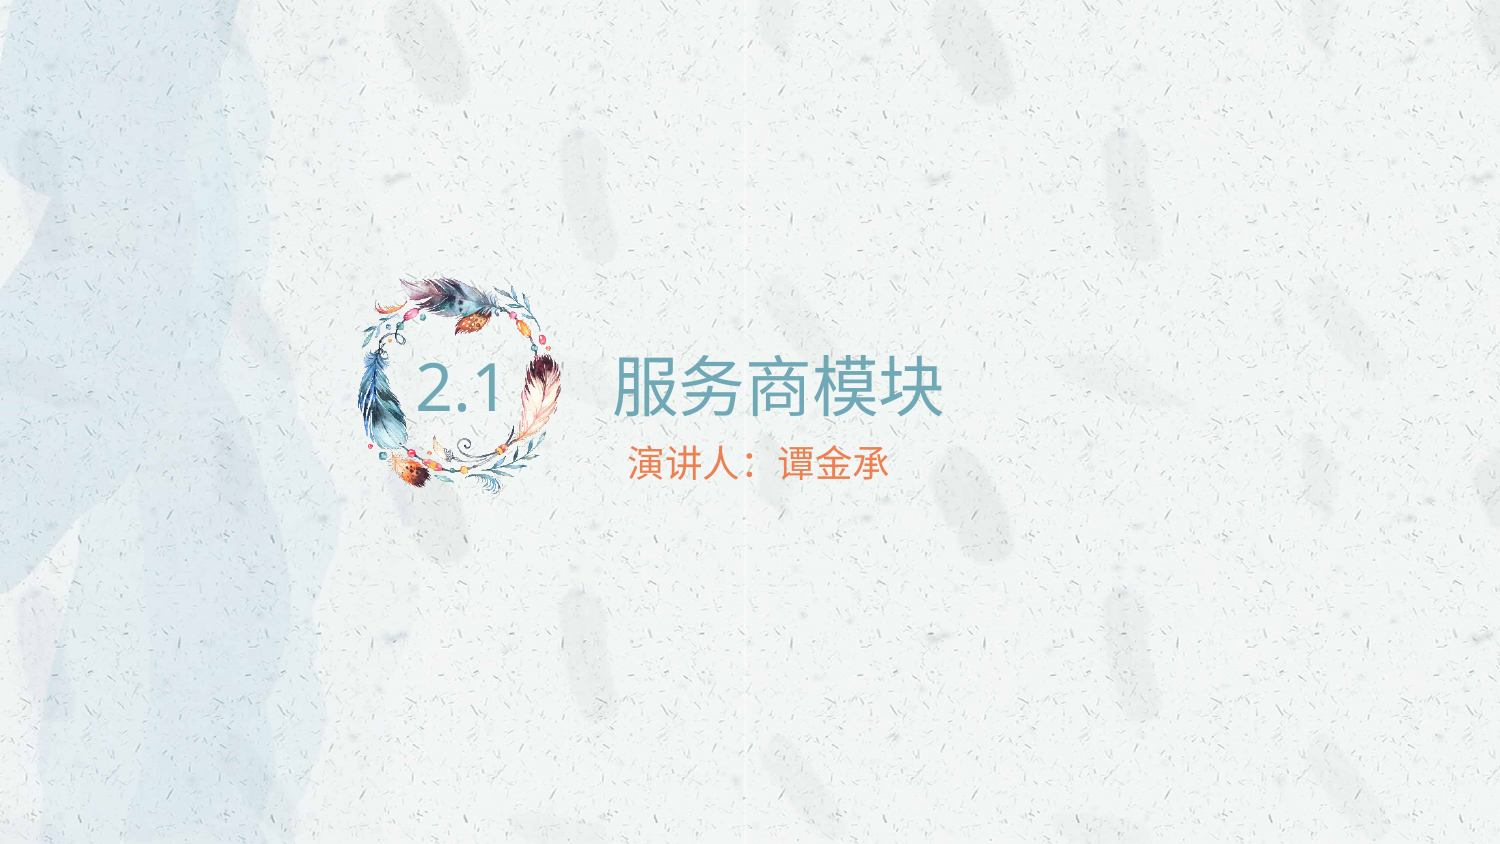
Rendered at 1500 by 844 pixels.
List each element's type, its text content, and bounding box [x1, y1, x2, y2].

text_box 演讲人：谭金承 [595, 433, 905, 493]
text_box 服务商模块 [581, 344, 1306, 425]
picture [0, 0, 1500, 844]
